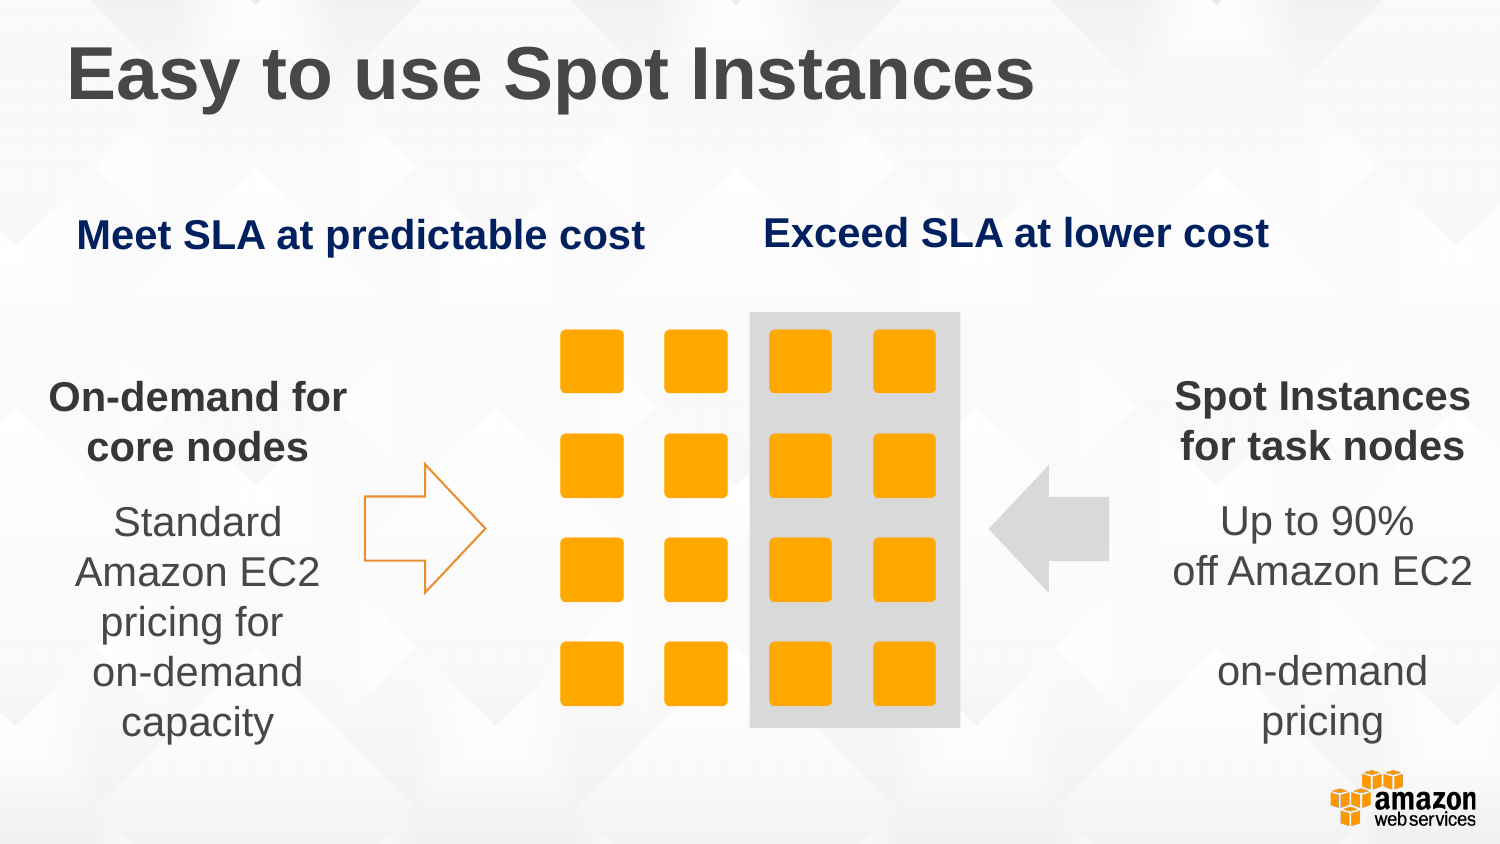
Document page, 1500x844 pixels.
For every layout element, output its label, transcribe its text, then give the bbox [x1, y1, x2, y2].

text_box Spot Instances for task nodes Up to 90% off Amazon EC2 on-demand pricing [1163, 361, 1483, 752]
title Easy to use Spot Instances [55, 18, 1402, 160]
text_box Exceed SLA at lower cost [755, 198, 1370, 264]
text_box [749, 311, 961, 728]
text_box [365, 464, 486, 593]
text_box Meet SLA at predictable cost [68, 199, 728, 265]
text_box On-demand for core nodes Standard Amazon EC2 pricing for on-demand capacity [30, 362, 365, 753]
text_box [988, 464, 1110, 594]
picture [0, 0, 1500, 844]
